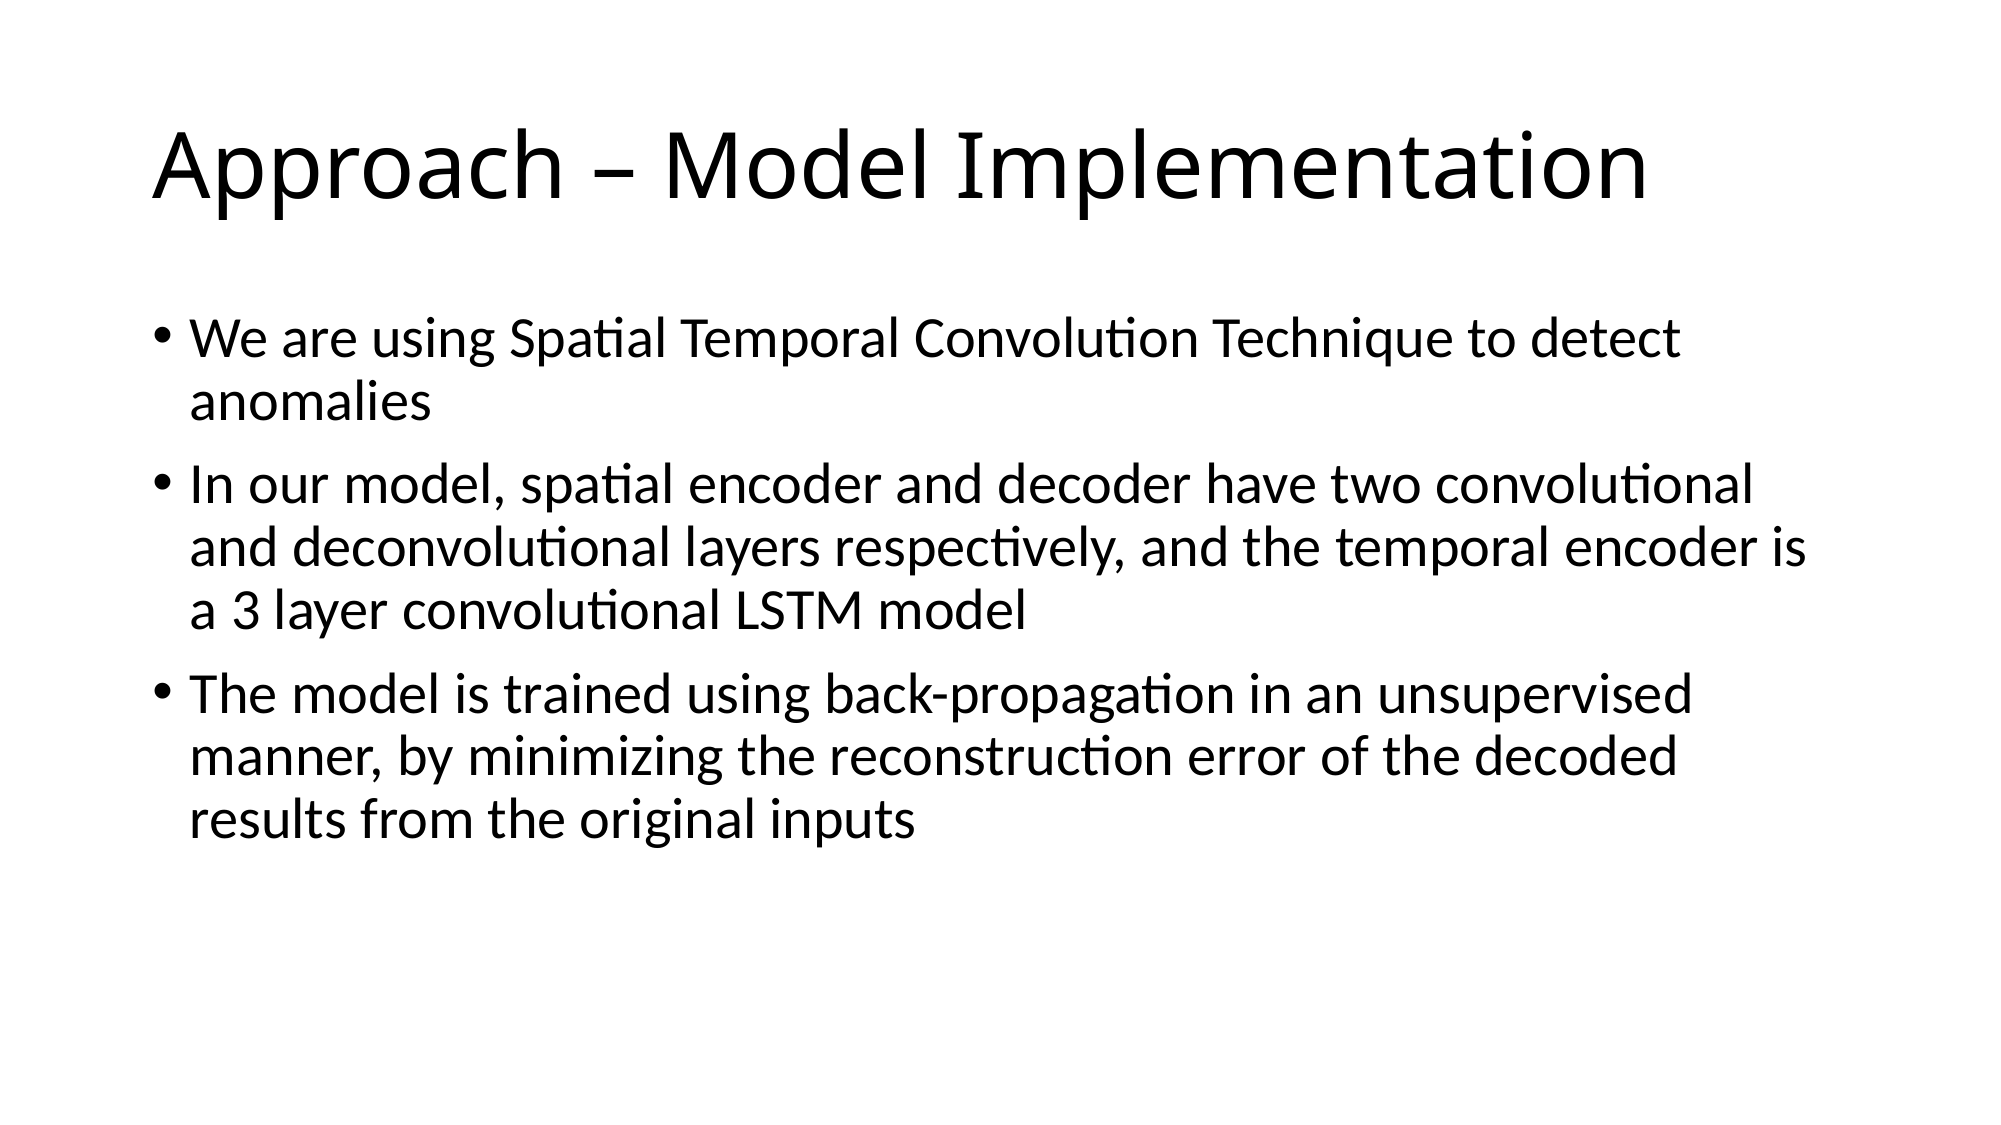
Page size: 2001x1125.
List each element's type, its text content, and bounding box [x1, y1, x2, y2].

list We are using Spatial Temporal Convolution Technique to detect anomalies In our model, spatial encoder and decoder have two convolutional and deconvolutional layers respectively, and the temporal encoder is a 3 layer convolutional LSTM model The model is trained using back-propagation in an unsupervised manner, by minimizing the reconstruction error of the decoded results from the original inputs [137, 299, 1863, 1014]
title Approach – Model Implementation [137, 59, 1863, 278]
